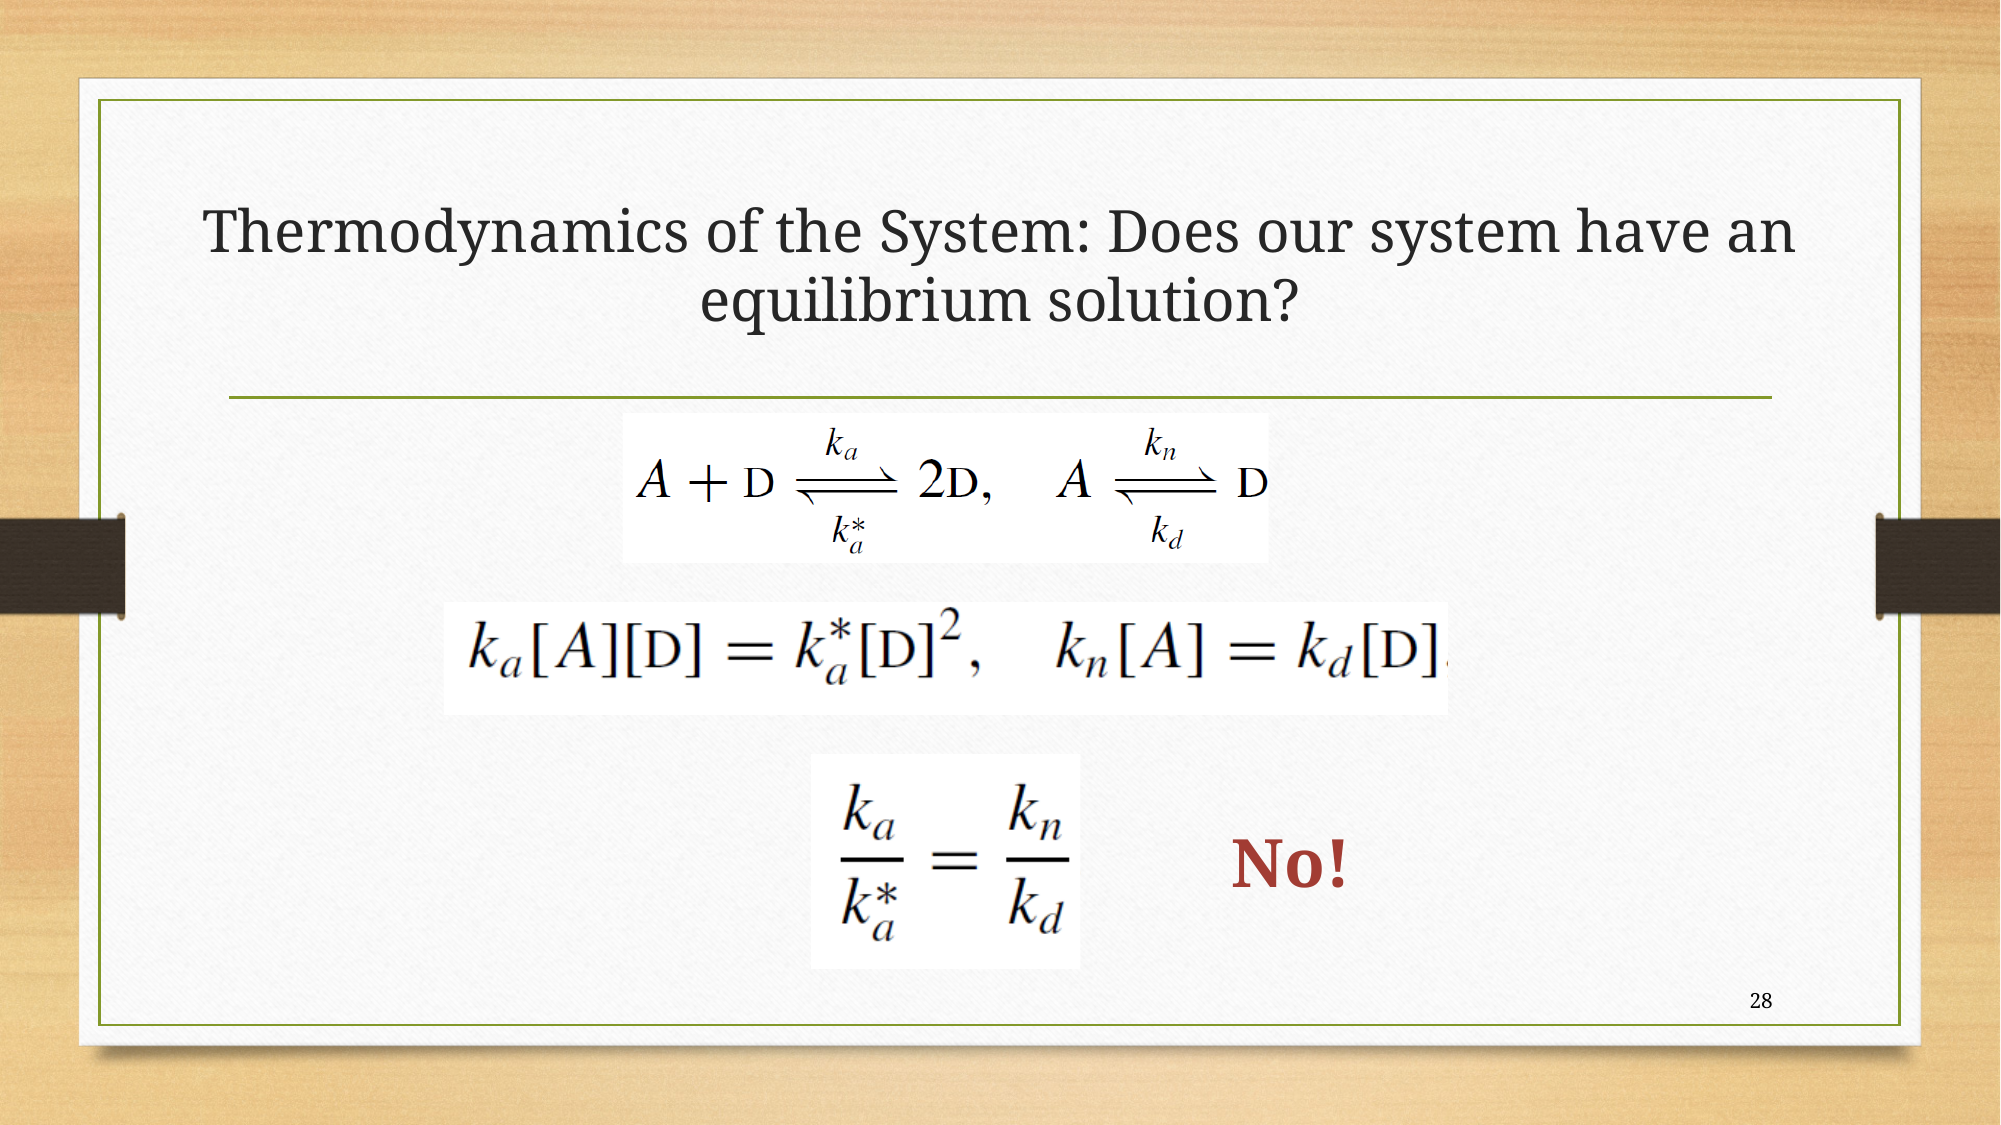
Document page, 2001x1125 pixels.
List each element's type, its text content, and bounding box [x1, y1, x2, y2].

text_box No! [1158, 813, 1424, 908]
title Thermodynamics of the System: Does our system have an equilibrium solution? [165, 156, 1835, 371]
picture [0, 0, 2001, 1125]
slide_number 28 [1698, 979, 1788, 1025]
